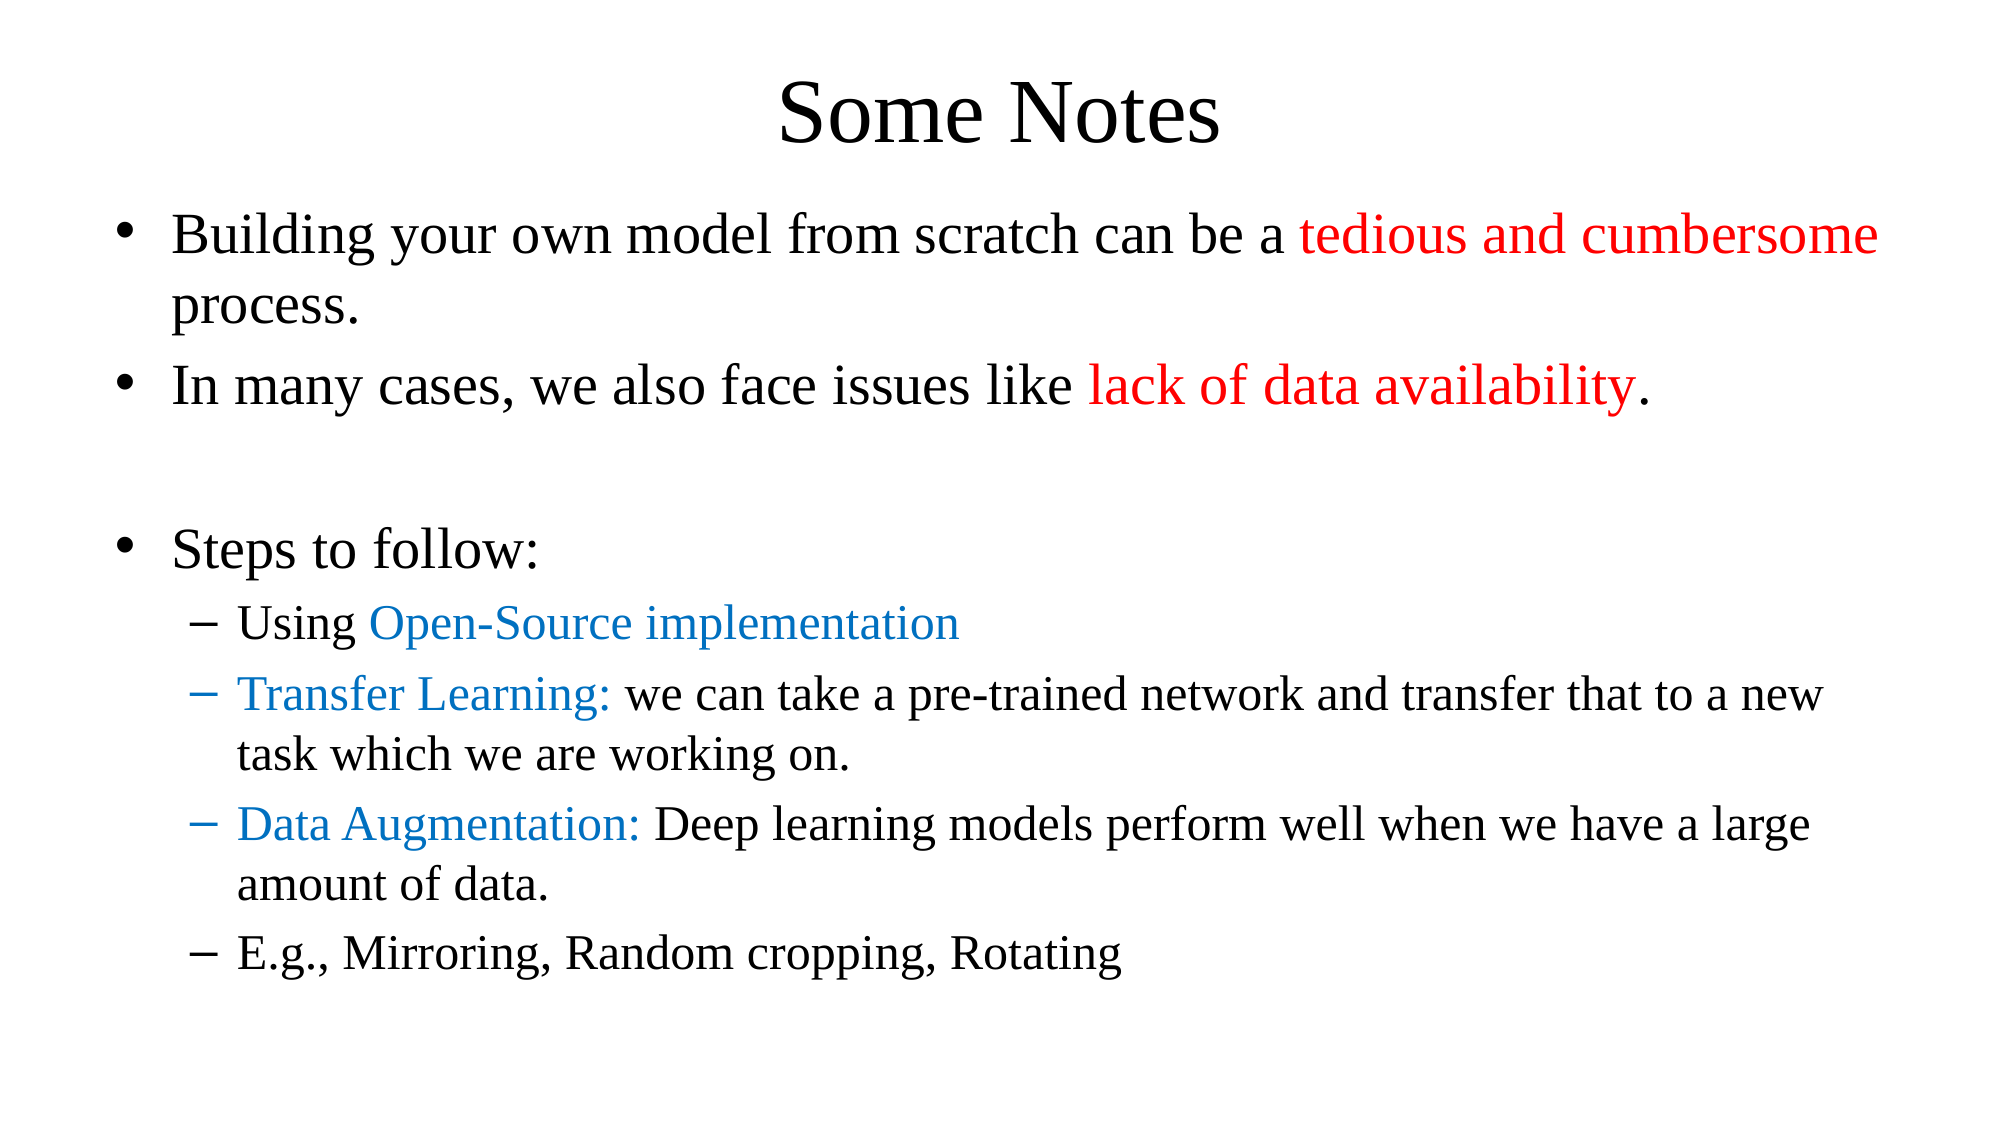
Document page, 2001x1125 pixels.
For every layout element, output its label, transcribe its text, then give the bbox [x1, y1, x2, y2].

title Some Notes [99, 12, 1900, 187]
list Building your own model from scratch can be a tedious and cumbersome process. In many cases, we also face issues like lack of data availability. Steps to follow: Using Open-Source implementation Transfer Learning: we can take a pre-trained network and transfer that to a new task which we are working on. Data Augmentation: Deep learning models perform well when we have a large amount of data. E.g., Mirroring, Random cropping, Rotating [99, 187, 1900, 1075]
